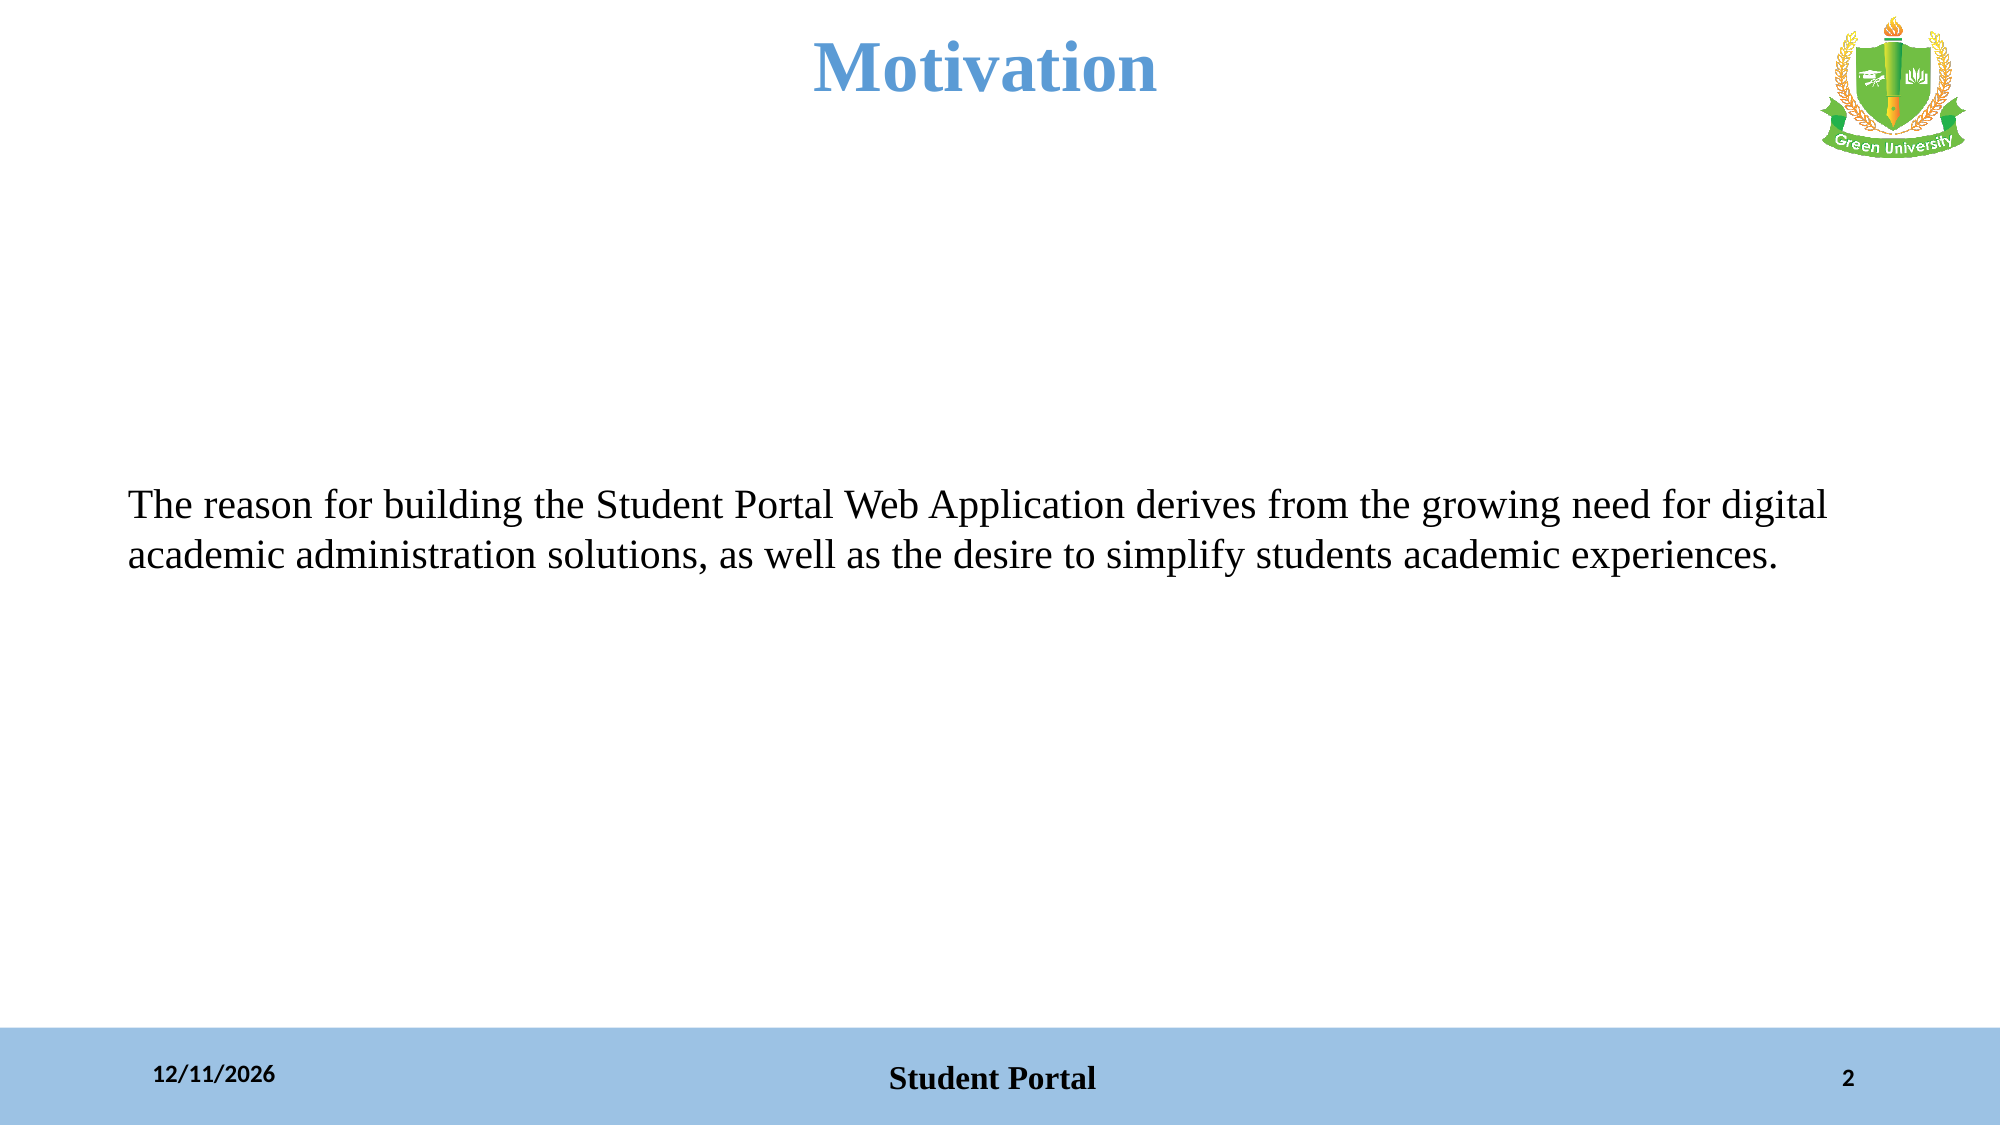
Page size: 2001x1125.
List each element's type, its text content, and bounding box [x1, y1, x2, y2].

picture [1820, 16, 1966, 158]
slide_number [137, 1042, 588, 1103]
text_box 2 [1827, 1053, 1898, 1099]
title Motivation [769, 0, 1204, 135]
text_box The reason for building the Student Portal Web Application derives from the growing need for digital academic administration solutions, as well as the desire to simplify students academic experiences. [113, 469, 1845, 585]
text_box [0, 1027, 2000, 1125]
text_box Student Portal [832, 1048, 1154, 1104]
